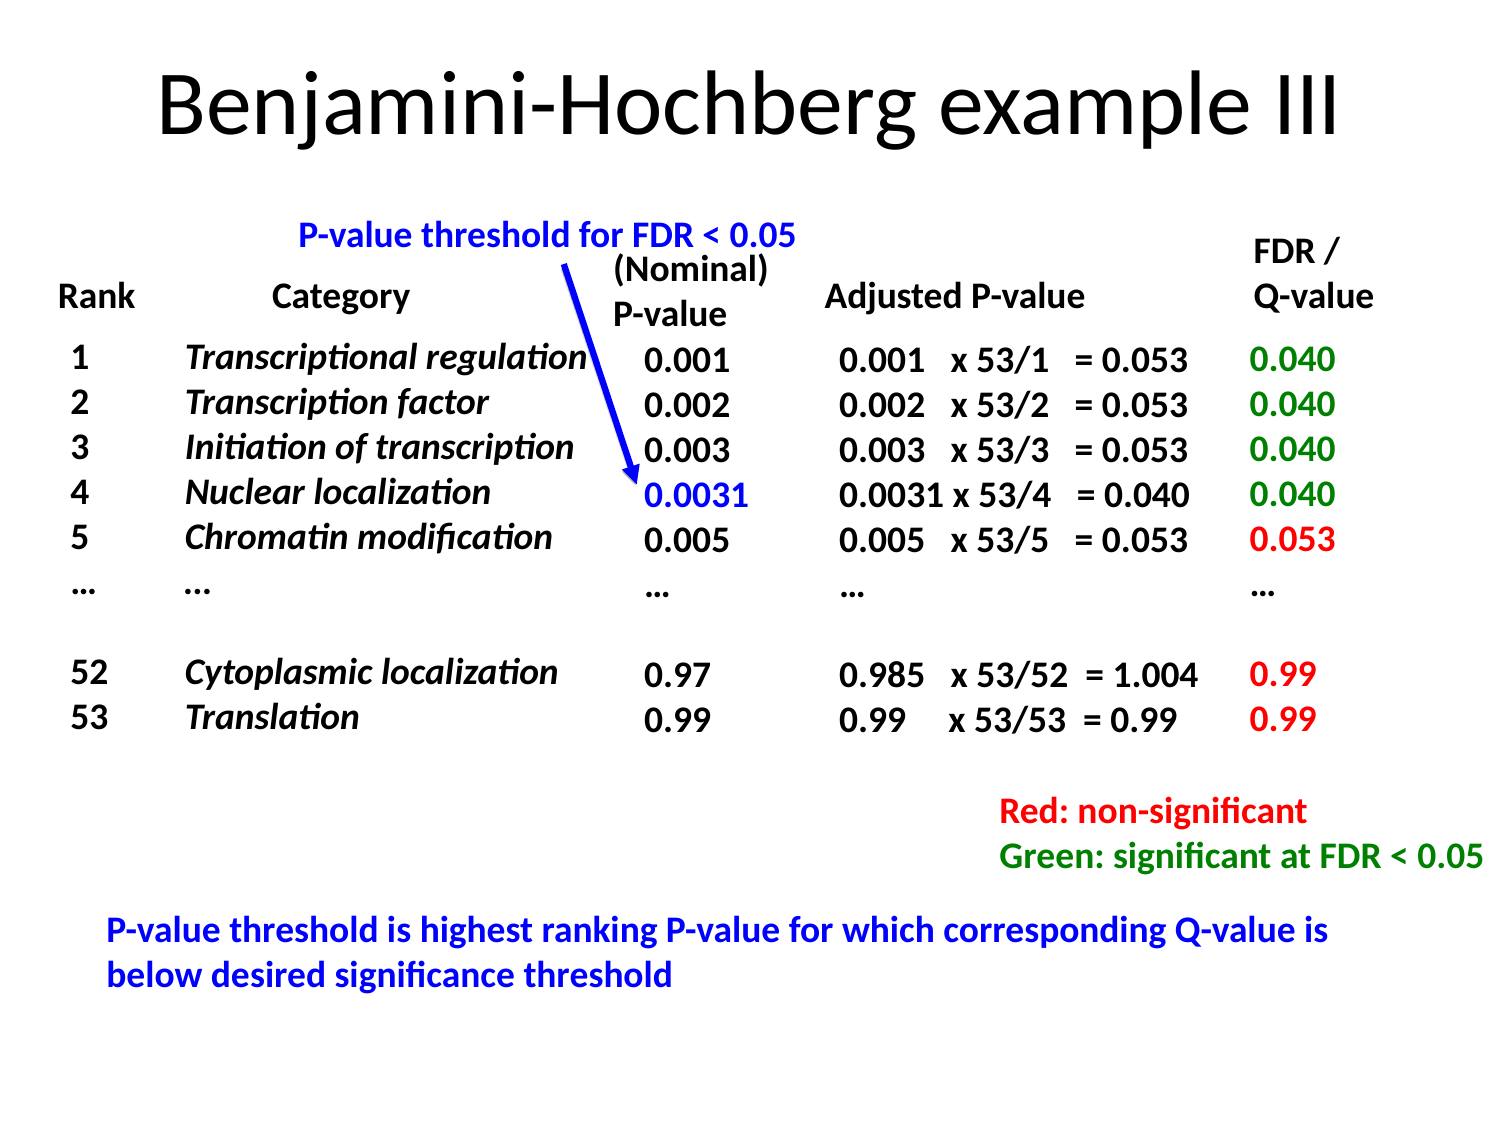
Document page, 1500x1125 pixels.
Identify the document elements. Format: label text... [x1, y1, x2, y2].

text_box P-value threshold is highest ranking P-value for which corresponding Q-value is below desired significance threshold [91, 898, 1447, 1003]
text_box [563, 264, 637, 485]
text_box 0.001 0.002 0.003 0.0031 0.005 … 0.97 0.99 [629, 328, 904, 793]
text_box P-value threshold for FDR < 0.05 [283, 202, 813, 262]
text_box (Nominal) P-value [598, 236, 785, 342]
text_box 0.040 0.040 0.040 0.040 0.053 … 0.99 0.99 [1234, 326, 1500, 746]
text_box Rank [43, 263, 151, 324]
text_box Category [257, 263, 426, 324]
text_box Transcriptional regulation Transcription factor Initiation of transcription Nuclear localization Chromatin modification … Cytoplasmic localization Translation [170, 324, 618, 835]
text_box FDR / Q-value [1238, 218, 1406, 324]
text_box 0.001 x 53/1 = 0.053 0.002 x 53/2 = 0.053 0.003 x 53/3 = 0.053 0.0031 x 53/4 = 0.040 0.005 x 53/5 = 0.053 … 0.985 x 53/52 = 1.004 0.99 x 53/53 = 0.99 [904, 328, 1252, 793]
text_box Red: non-significant Green: significant at FDR < 0.05 [984, 778, 1500, 884]
title Benjamini-Hochberg example III [75, 45, 1425, 150]
text_box Adjusted P-value [809, 263, 1101, 324]
text_box 1 2 3 4 5 … 52 53 [55, 324, 162, 790]
